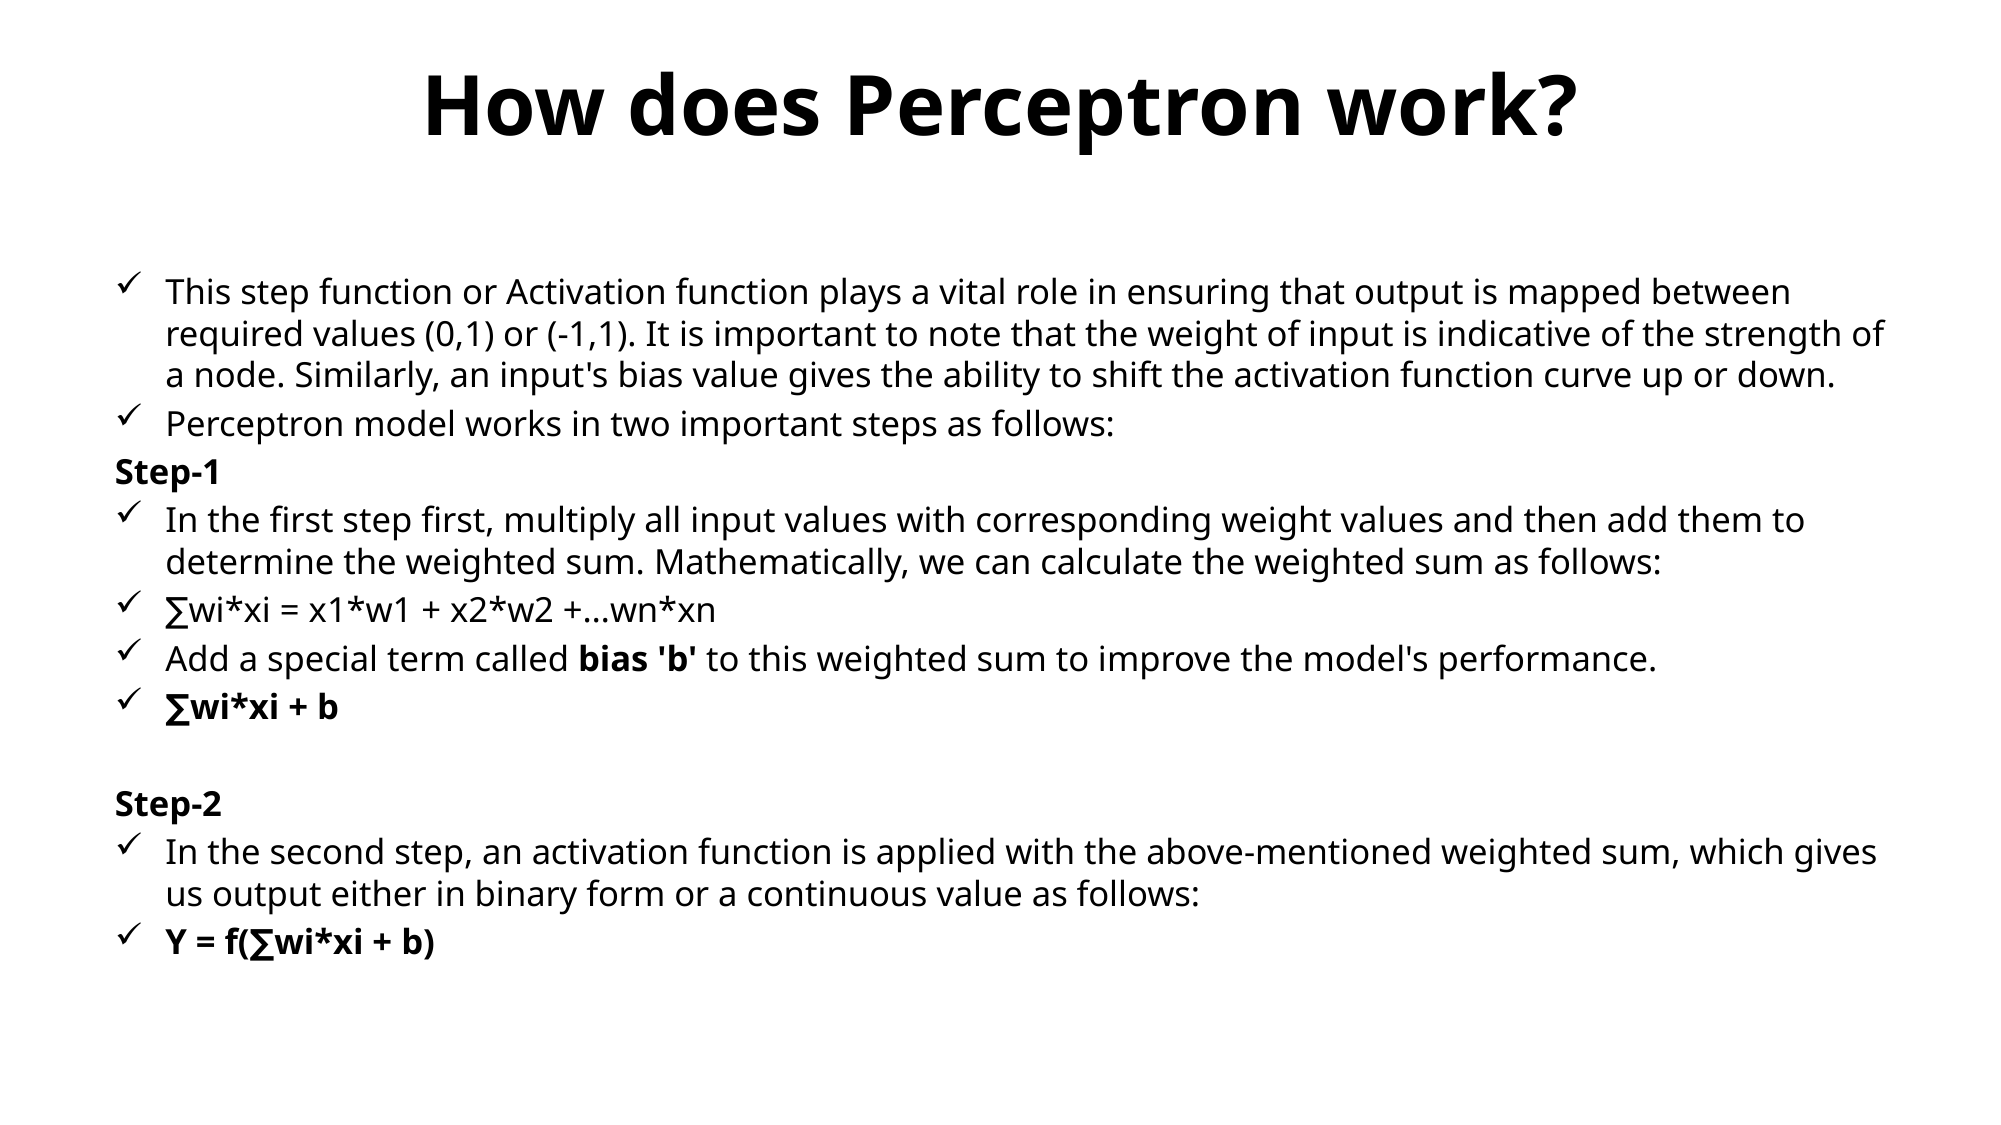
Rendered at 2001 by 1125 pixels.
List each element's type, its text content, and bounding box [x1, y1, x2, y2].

list This step function or Activation function plays a vital role in ensuring that output is mapped between required values (0,1) or (-1,1). It is important to note that the weight of input is indicative of the strength of a node. Similarly, an input's bias value gives the ability to shift the activation function curve up or down. Perceptron model works in two important steps as follows: Step-1 In the first step first, multiply all input values with corresponding weight values and then add them to determine the weighted sum. Mathematically, we can calculate the weighted sum as follows: ∑wi*xi = x1*w1 + x2*w2 +…wn*xn Add a special term called bias 'b' to this weighted sum to improve the model's performance. ∑wi*xi + b Step-2 In the second step, an activation function is applied with the above-mentioned weighted sum, which gives us output either in binary form or a continuous value as follows: Y = f(∑wi*xi + b) [99, 262, 1900, 1005]
title How does Perceptron work? [99, 45, 1900, 233]
